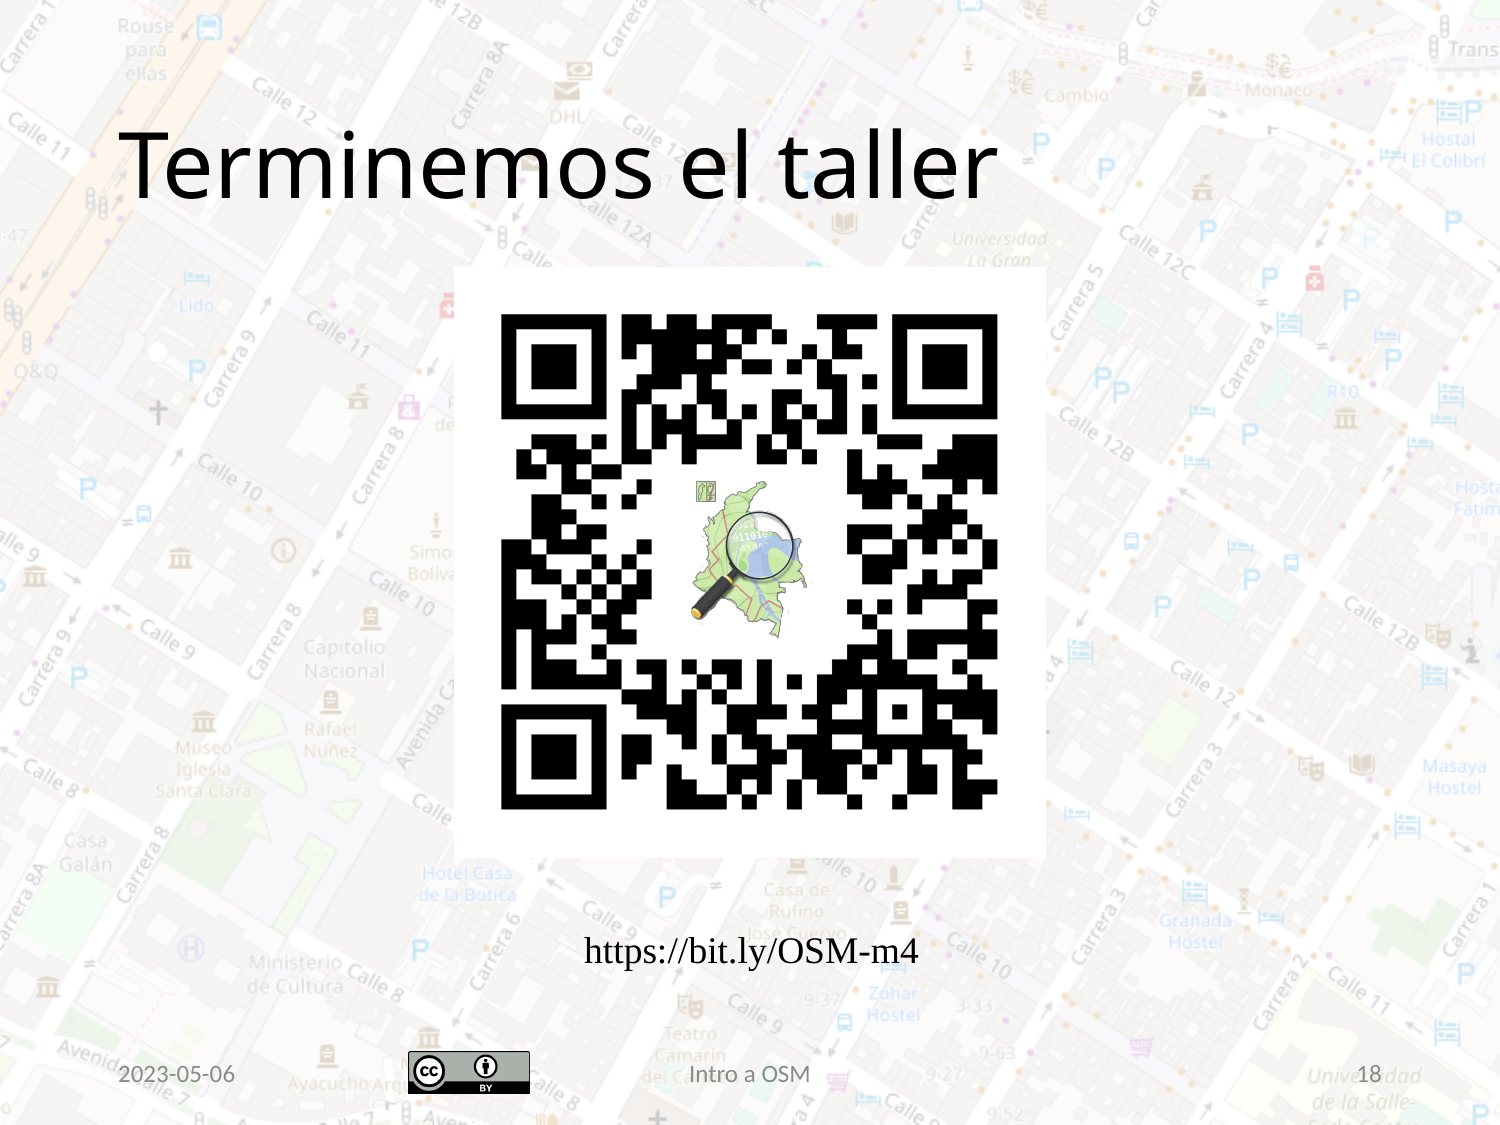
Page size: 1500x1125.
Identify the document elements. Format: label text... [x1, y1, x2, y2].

picture [0, 0, 1500, 1125]
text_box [454, 267, 1046, 858]
footer Intro a OSM [496, 1042, 1004, 1103]
text_box https://bit.ly/OSM-m4 [565, 918, 938, 979]
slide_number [103, 1042, 441, 1103]
title Terminemos el taller [103, 59, 1397, 278]
slide_number 18 [1059, 1042, 1397, 1103]
